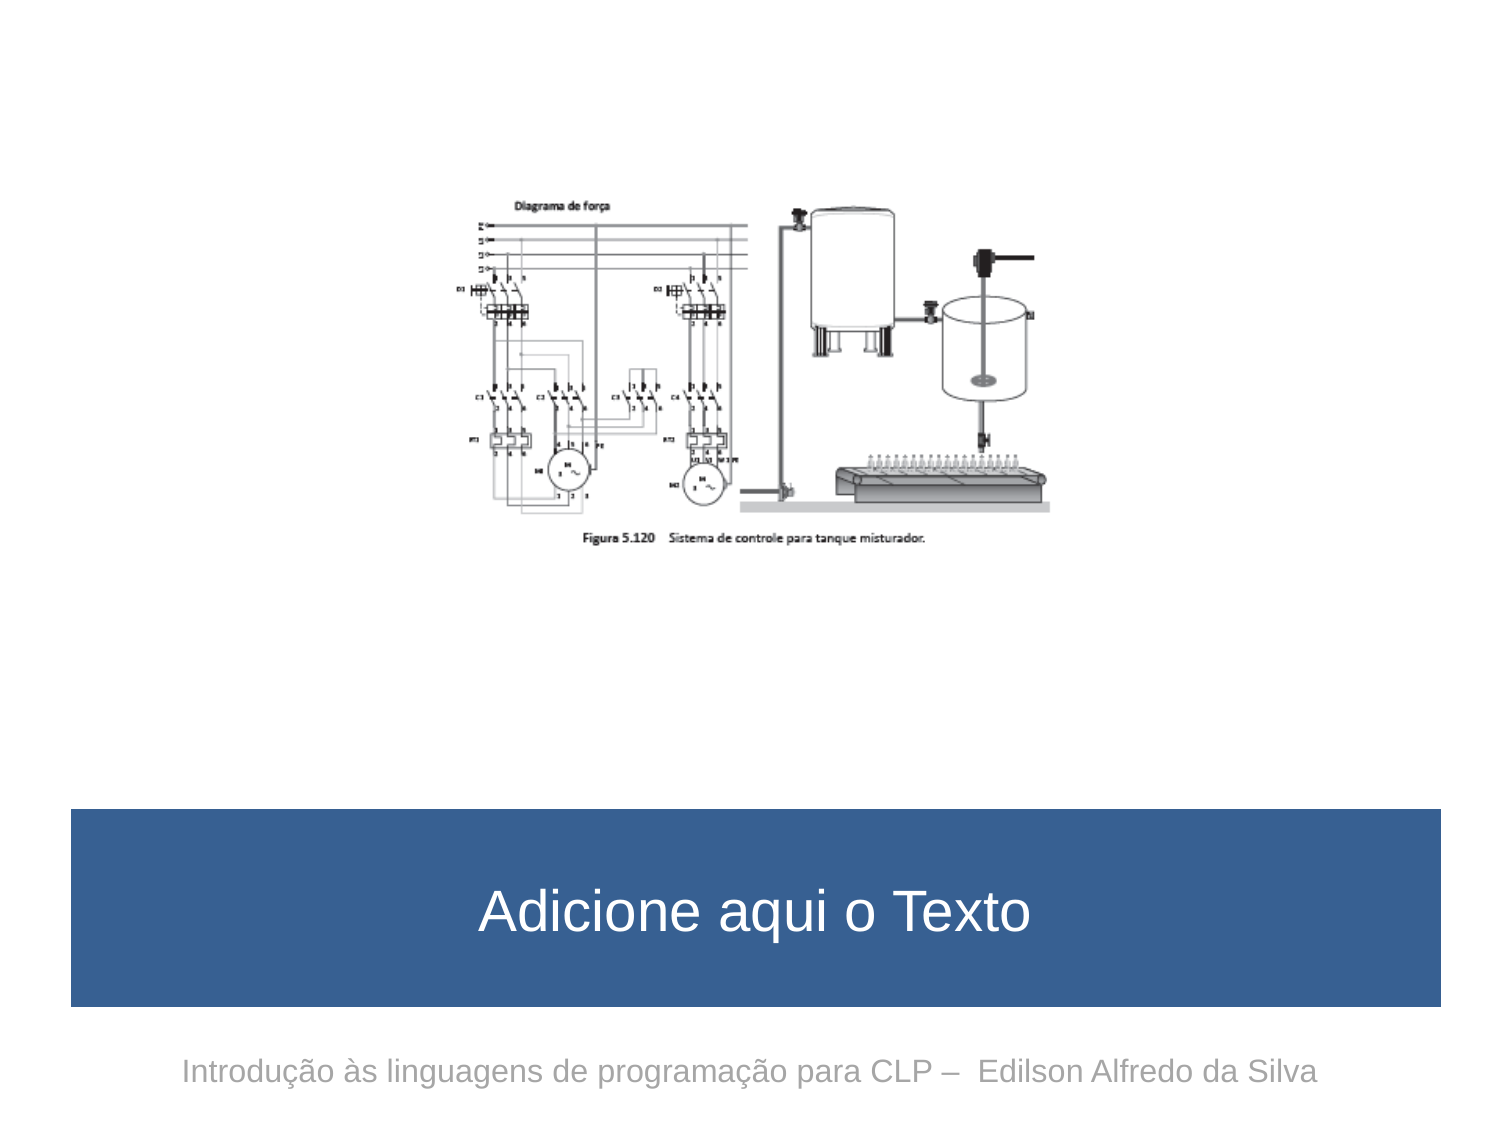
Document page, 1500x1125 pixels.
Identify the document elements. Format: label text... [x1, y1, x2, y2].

text_box Adicione aqui o Texto [70, 808, 1442, 1008]
picture [432, 182, 1058, 563]
footer Introdução às linguagens de programação para CLP – Edilson Alfredo da Silva [0, 1042, 1500, 1103]
